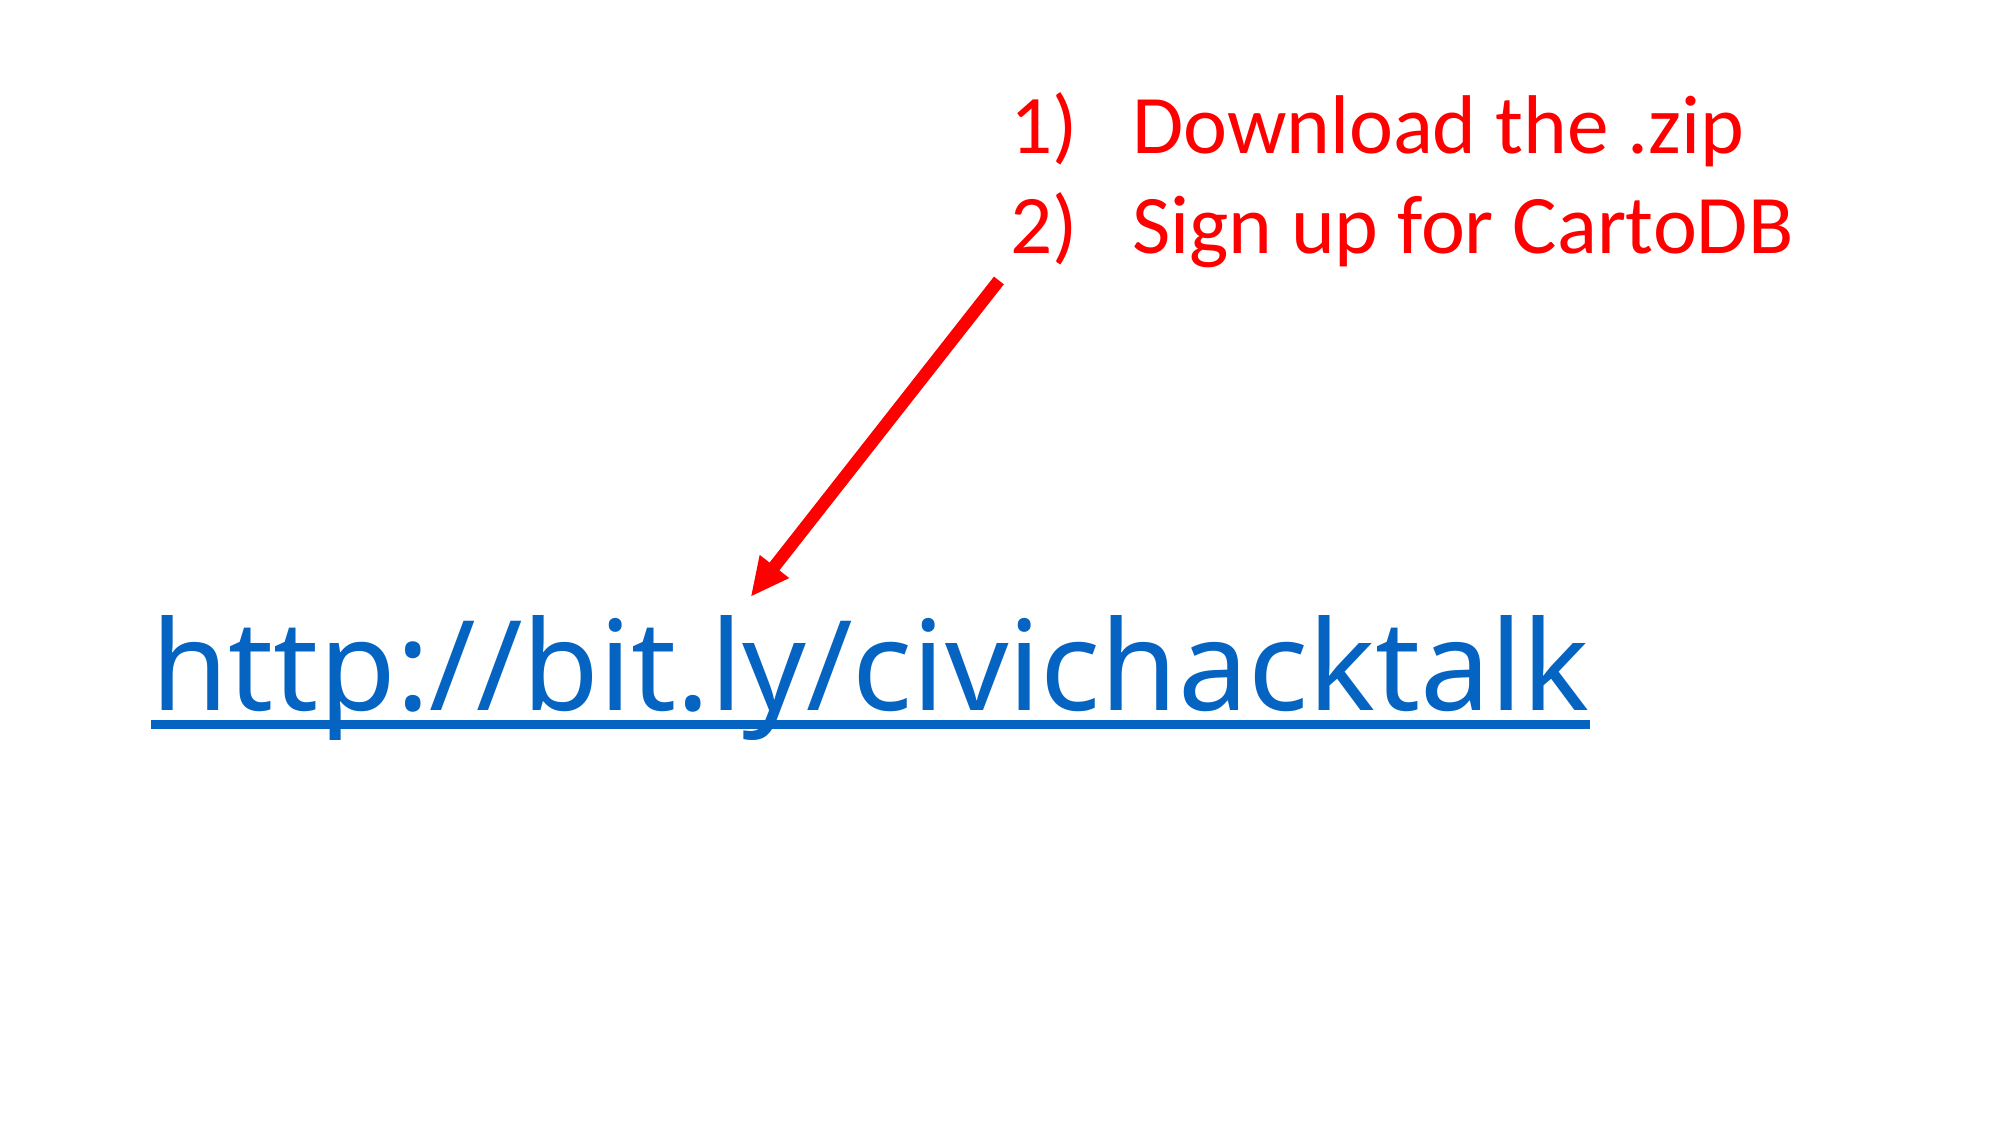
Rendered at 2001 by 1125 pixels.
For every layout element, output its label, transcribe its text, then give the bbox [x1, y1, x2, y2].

title http://bit.ly/civichacktalk [136, 280, 1862, 749]
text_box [751, 280, 992, 596]
text_box Download the .zip Sign up for CartoDB [995, 63, 1809, 278]
